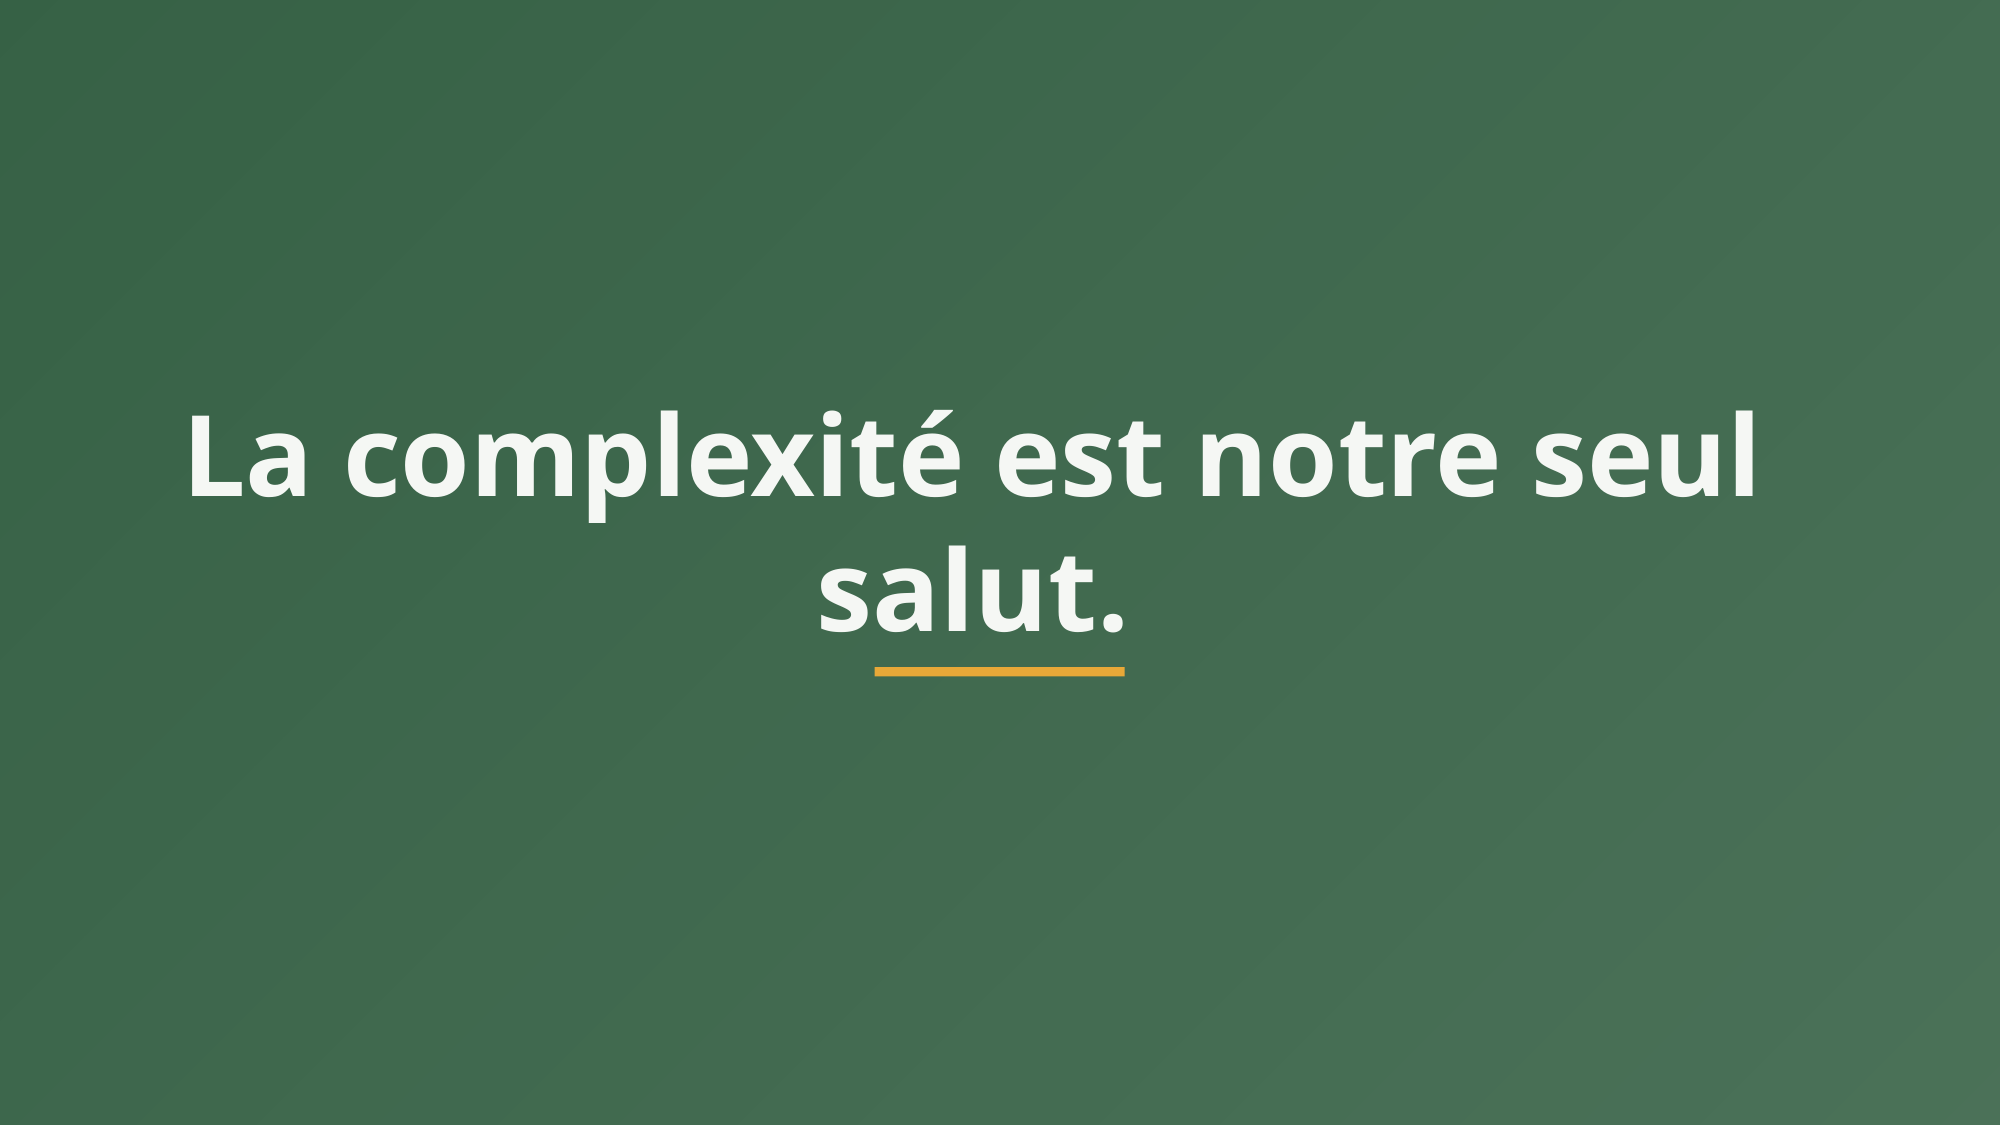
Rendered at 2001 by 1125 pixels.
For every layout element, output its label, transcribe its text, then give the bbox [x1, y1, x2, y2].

title La complexité est notre seul salut. [29, 464, 1917, 661]
text_box [874, 667, 1125, 677]
text_box [0, 0, 2000, 1125]
